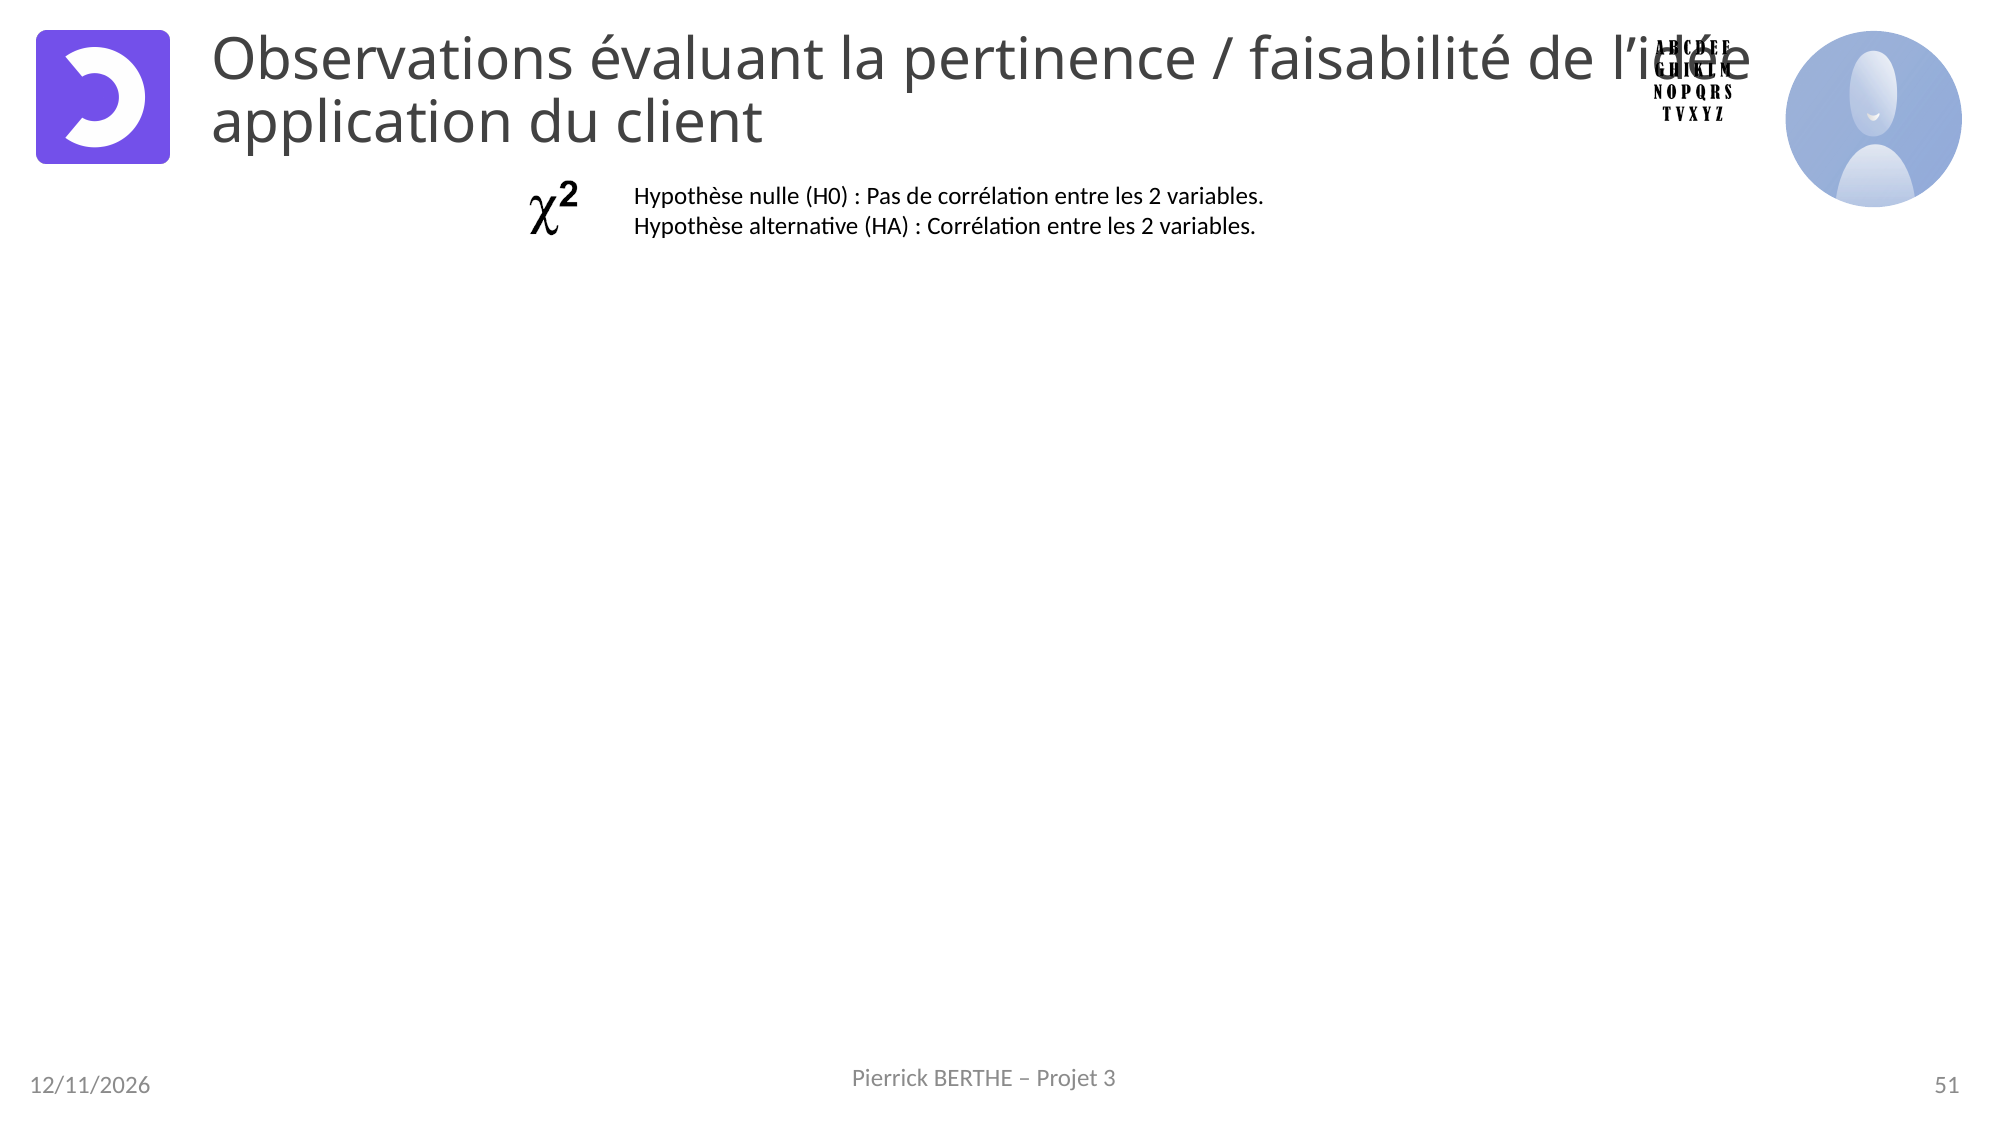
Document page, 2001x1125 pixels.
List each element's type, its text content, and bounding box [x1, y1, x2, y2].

picture [1634, 34, 1753, 129]
text_box Observations évaluant la pertinence / faisabilité de l’idée application du client [196, 34, 1800, 163]
text_box Hypothèse nulle (H0) : Pas de corrélation entre les 2 variables. Hypothèse alternative (HA) : Corrélation entre les 2 variables. [619, 172, 1319, 247]
picture [36, 30, 170, 164]
picture [523, 172, 583, 248]
picture [1797, 30, 1962, 208]
